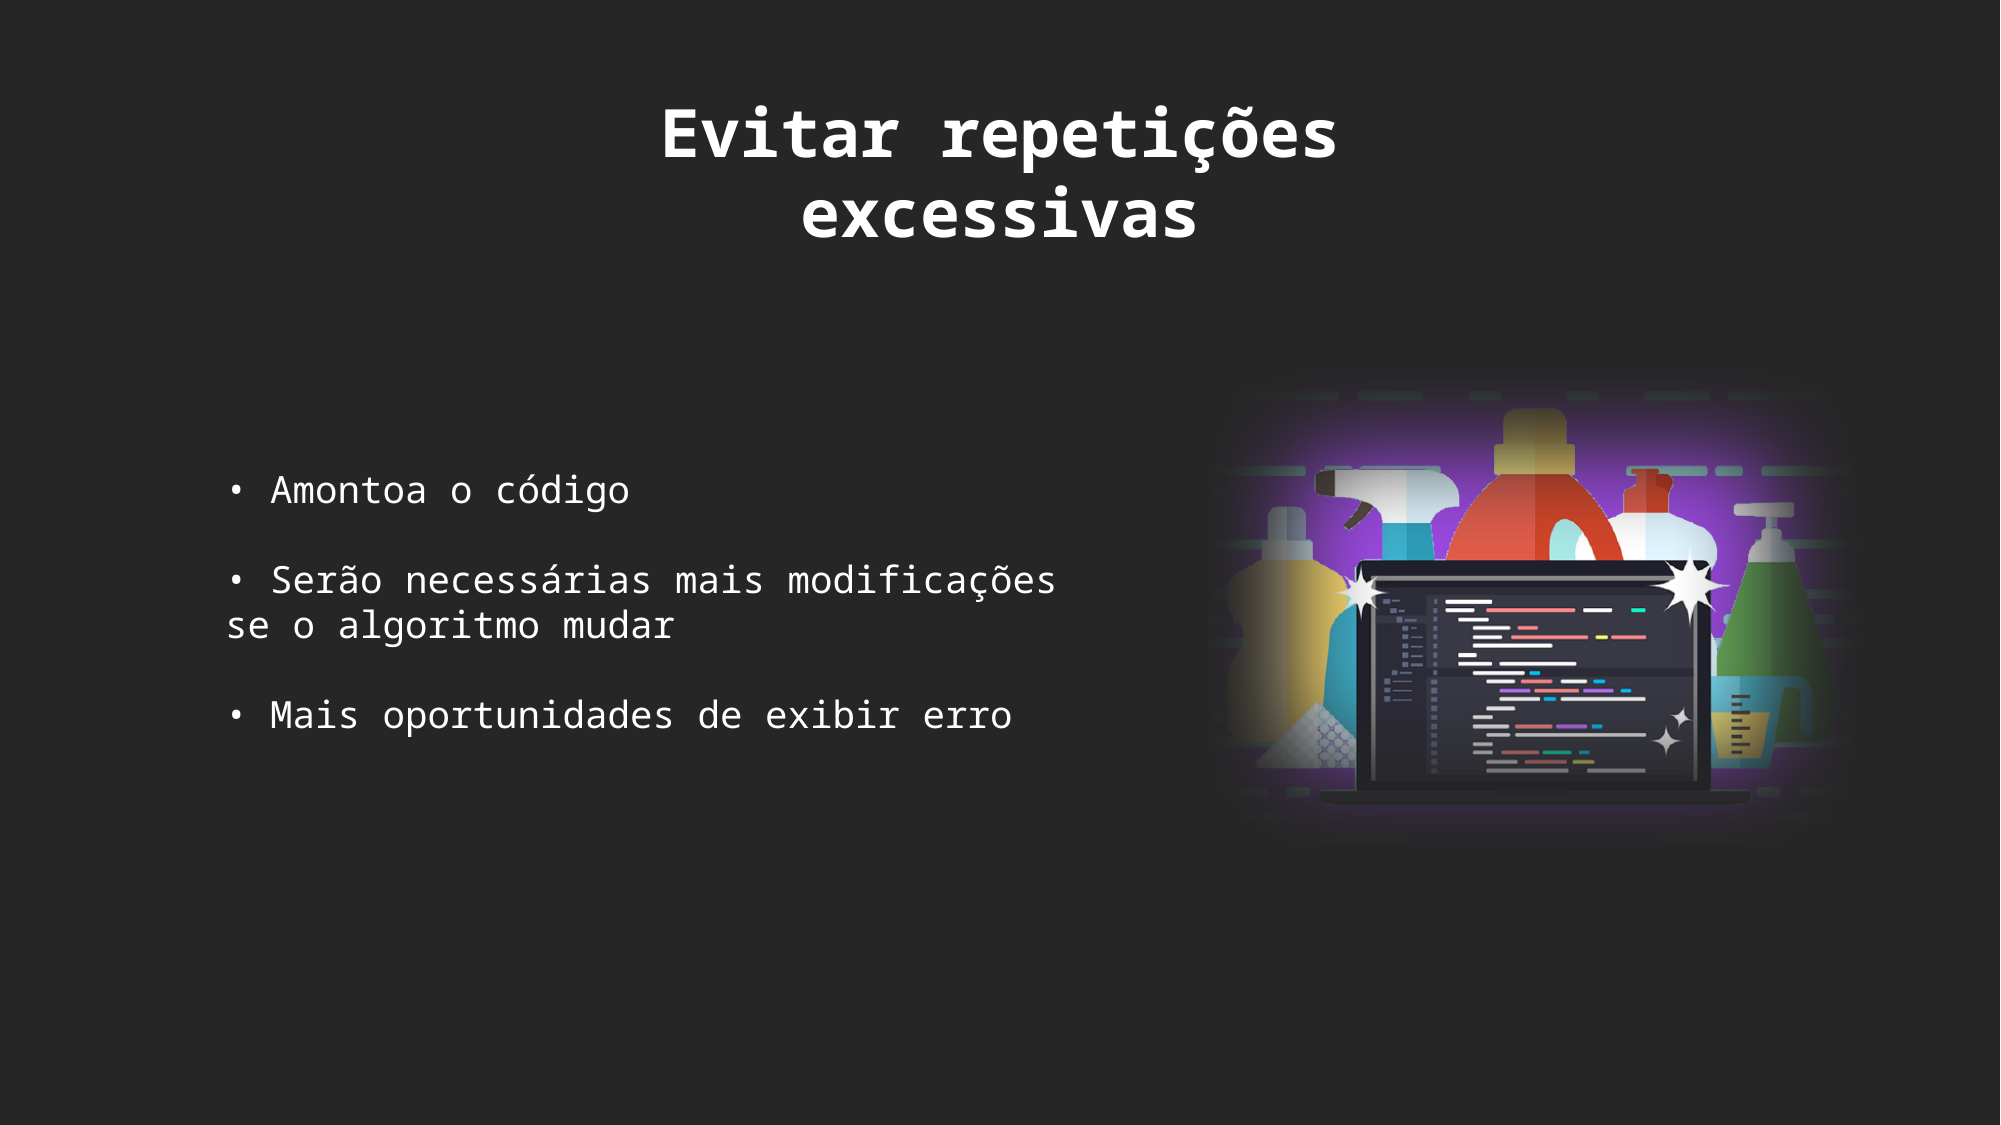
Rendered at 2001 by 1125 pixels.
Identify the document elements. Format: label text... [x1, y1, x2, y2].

picture [1195, 353, 1871, 860]
text_box • Amontoa o código • Serão necessárias mais modificações se o algoritmo mudar • Mais oportunidades de exibir erro [210, 458, 1118, 744]
text_box Evitar repetições excessivas [546, 83, 1454, 259]
